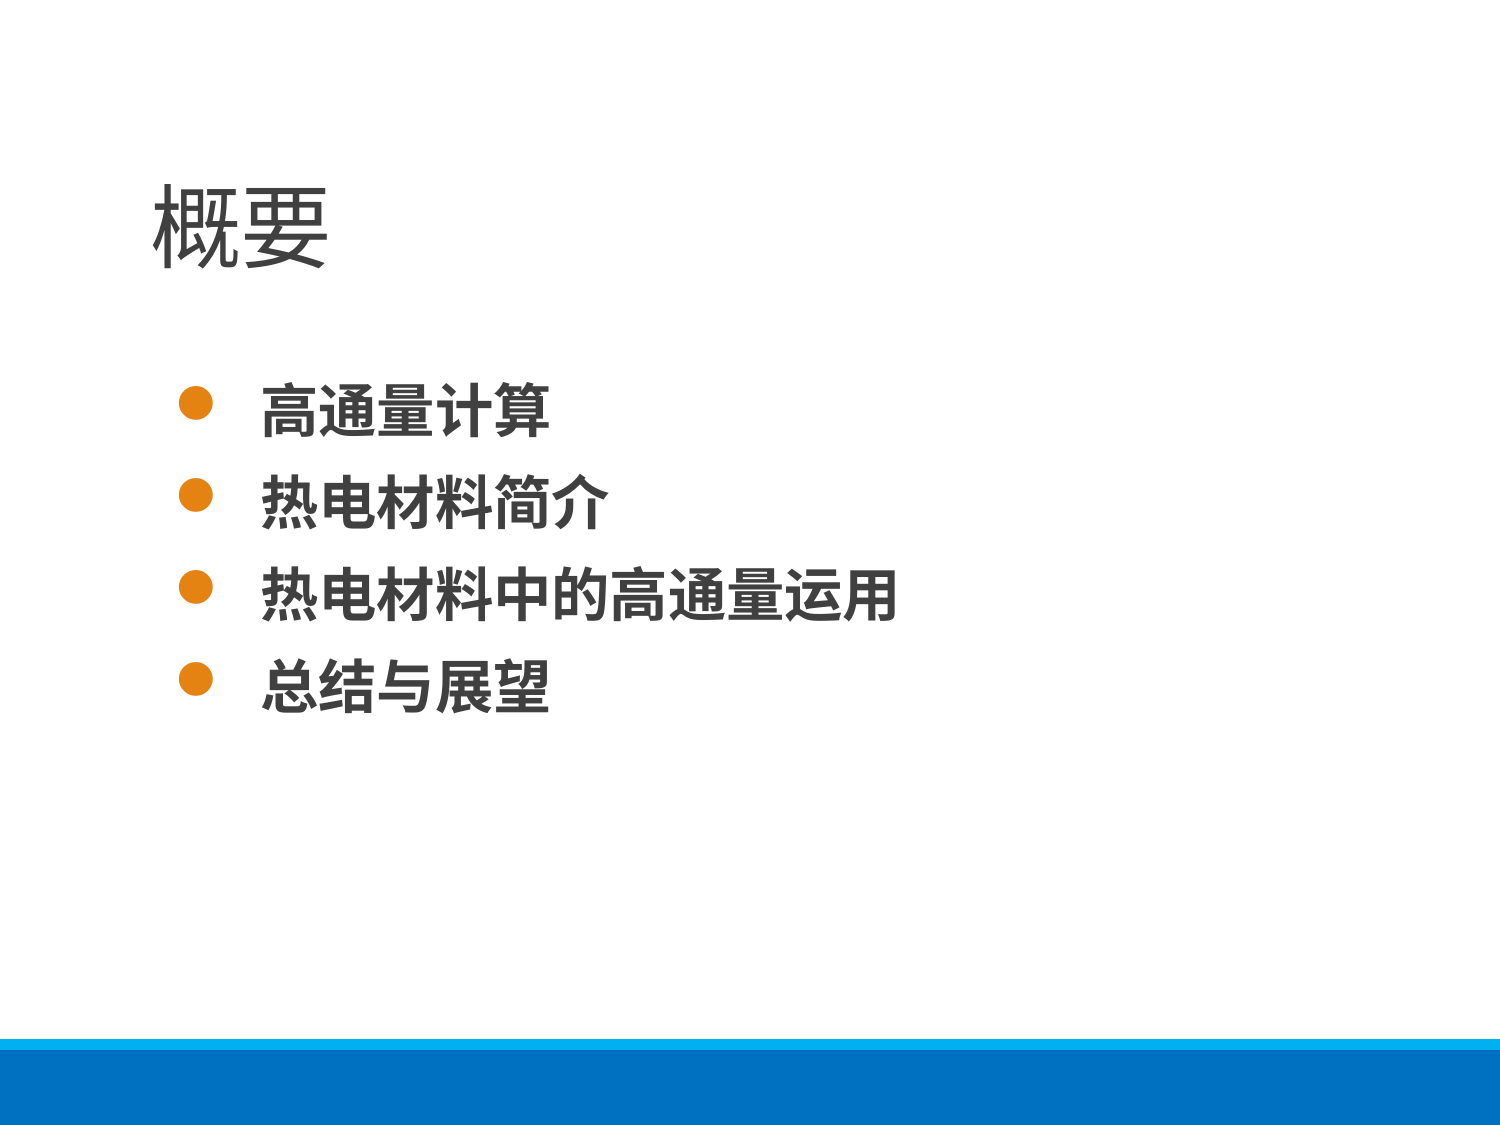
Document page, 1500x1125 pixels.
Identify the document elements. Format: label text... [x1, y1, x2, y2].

title 概要 [135, 49, 1373, 288]
list 高通量计算 热电材料简介 热电材料中的高通量运用 总结与展望 [174, 375, 1078, 888]
